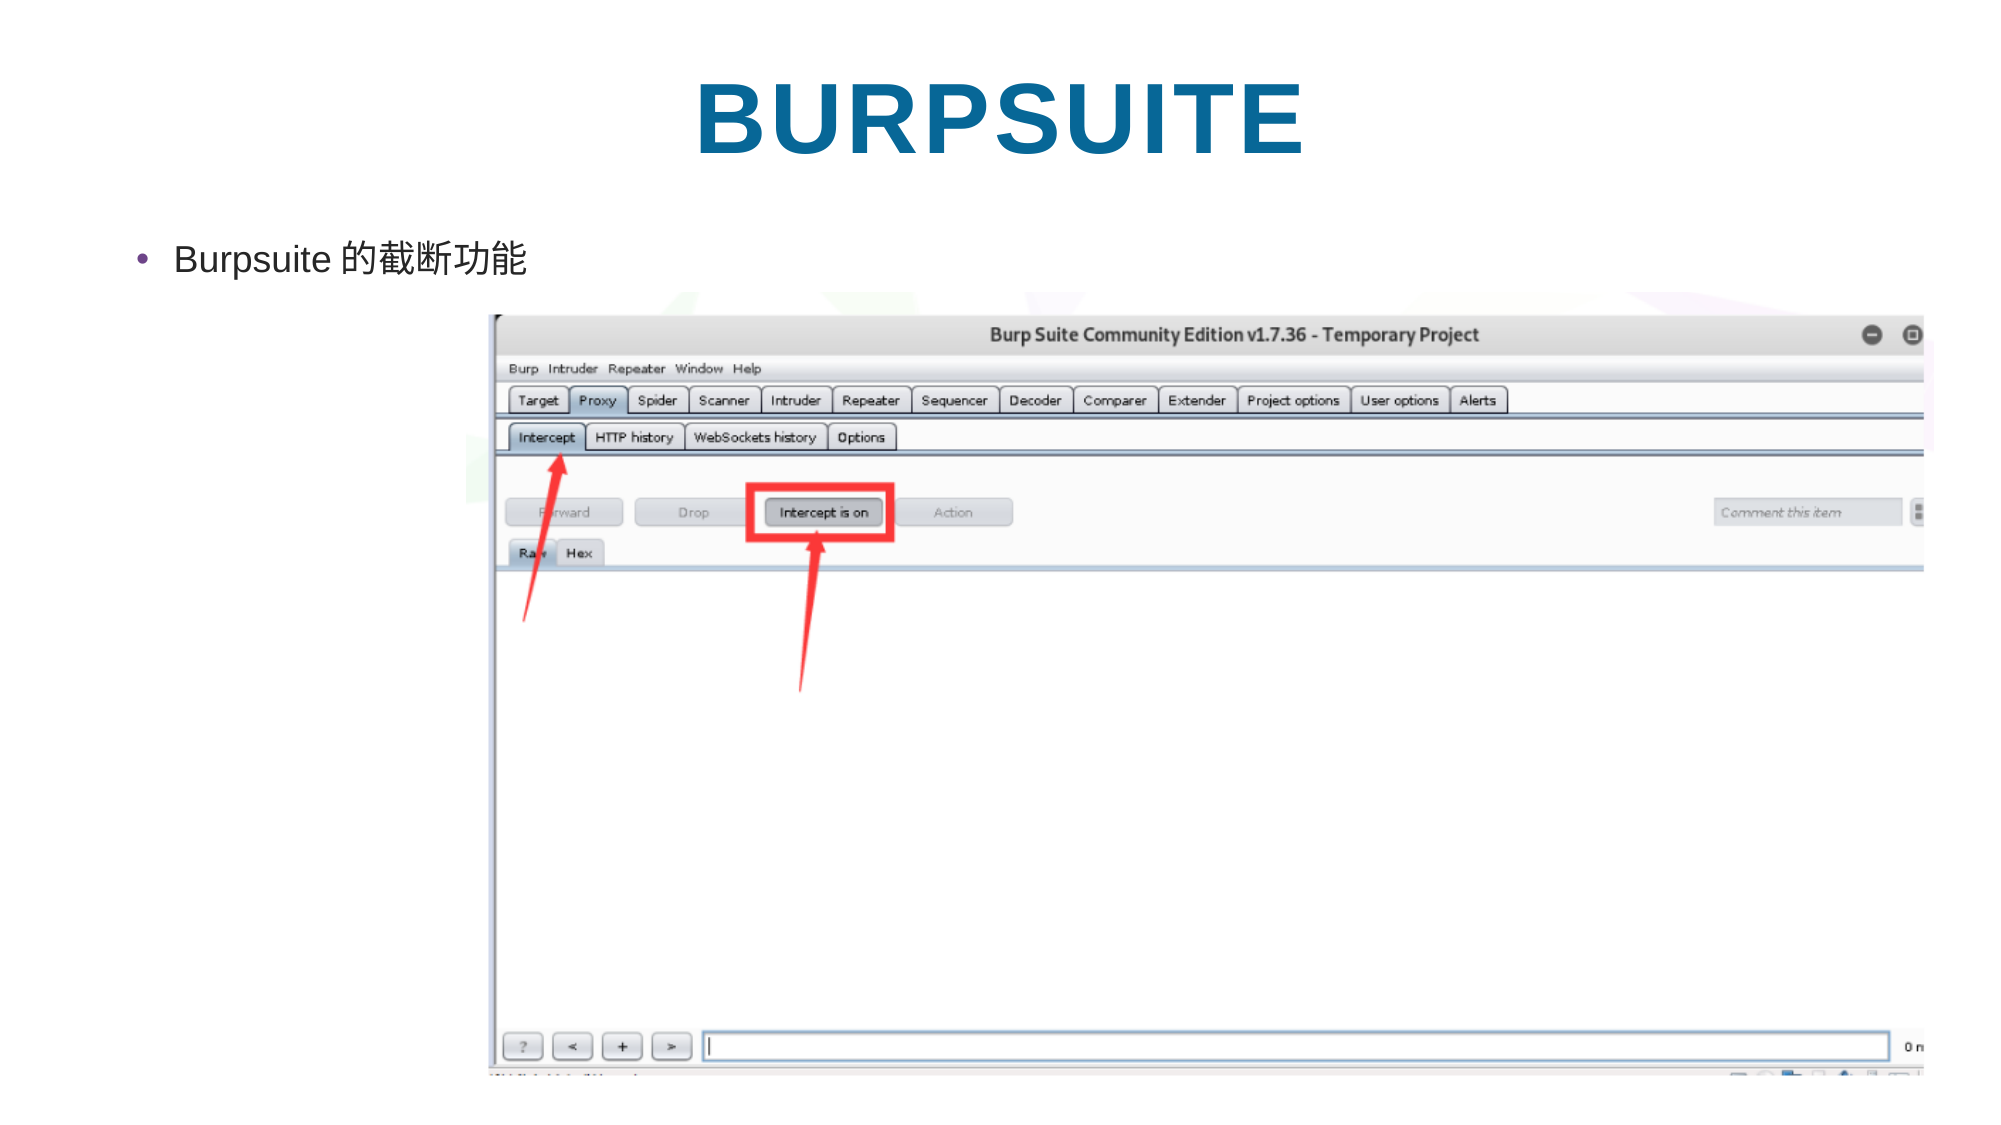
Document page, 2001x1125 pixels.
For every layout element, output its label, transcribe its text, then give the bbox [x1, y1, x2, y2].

picture [466, 292, 1934, 1097]
title Burpsuite [137, 59, 1863, 278]
list Burpsuite的截断功能 [121, 228, 1847, 942]
